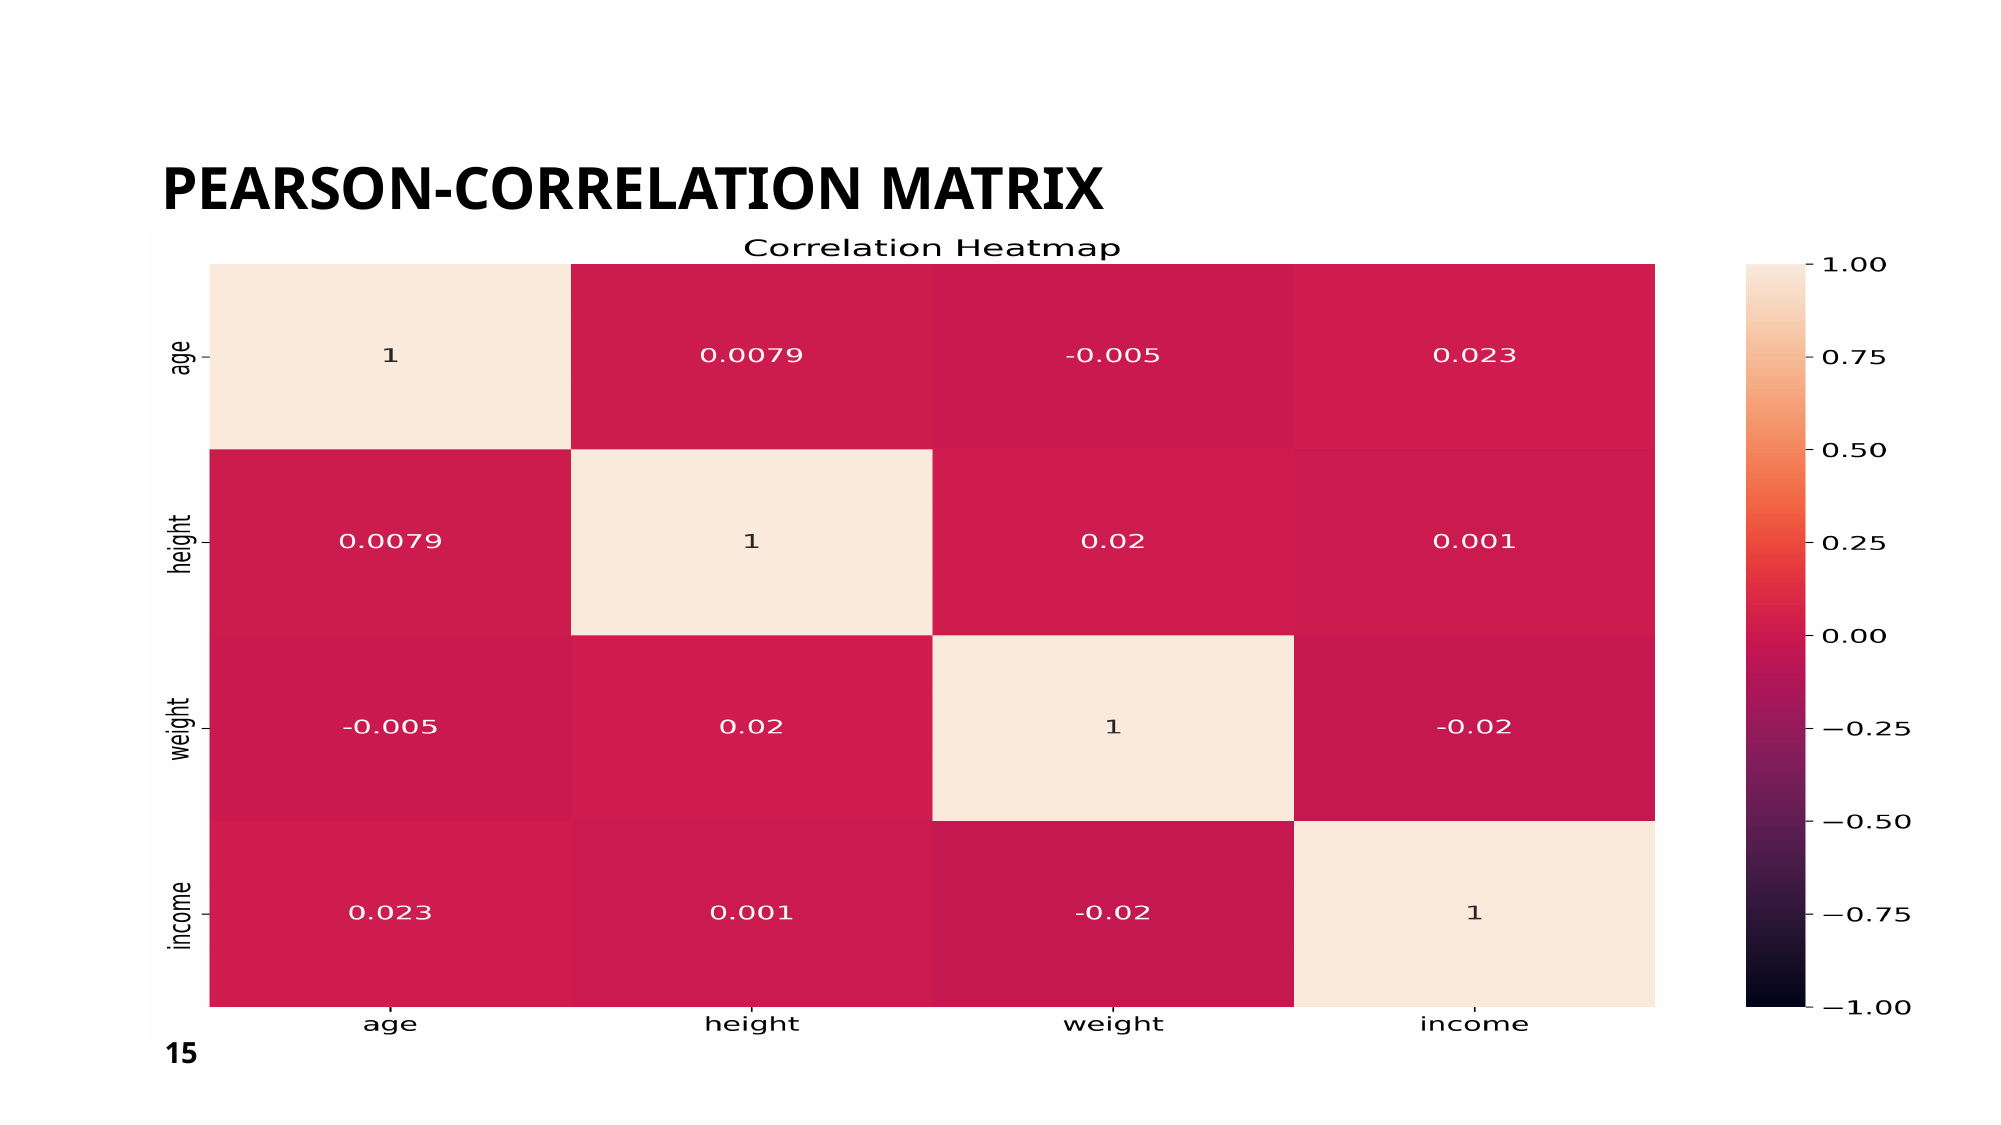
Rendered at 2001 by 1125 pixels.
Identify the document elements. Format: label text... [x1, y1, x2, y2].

slide_number 15 [149, 1044, 588, 1085]
title Pearson-Correlation matrix [146, 11, 1854, 230]
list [149, 229, 1928, 1044]
